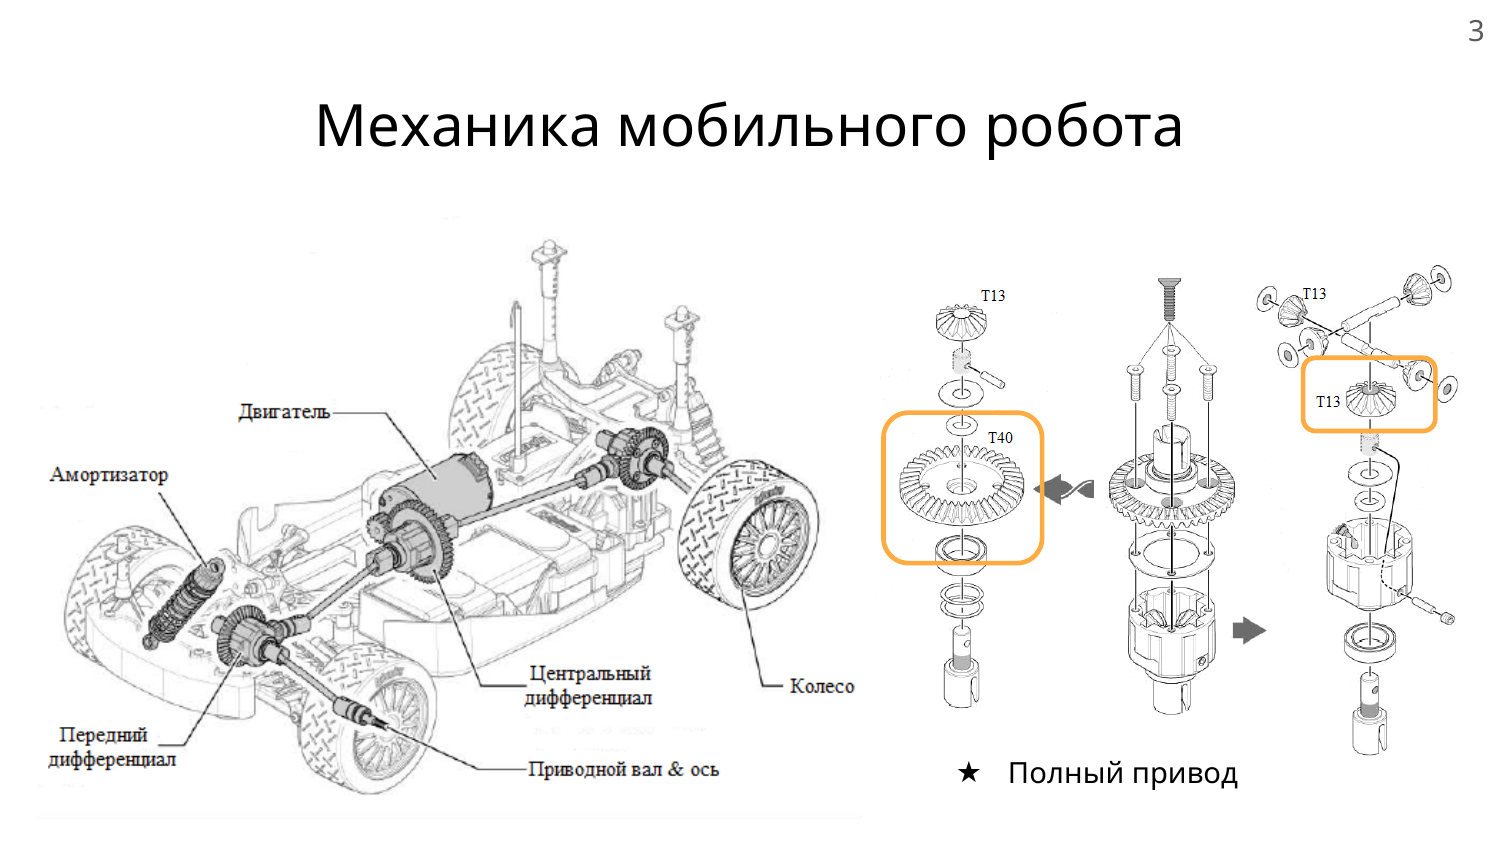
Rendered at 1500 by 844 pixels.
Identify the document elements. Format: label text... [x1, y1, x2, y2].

picture [871, 249, 1467, 768]
title Механика мобильного робота [51, 72, 1449, 167]
text_box Полный привод [918, 776, 1337, 805]
picture [37, 198, 862, 819]
slide_number ‹#› [1410, 0, 1500, 65]
